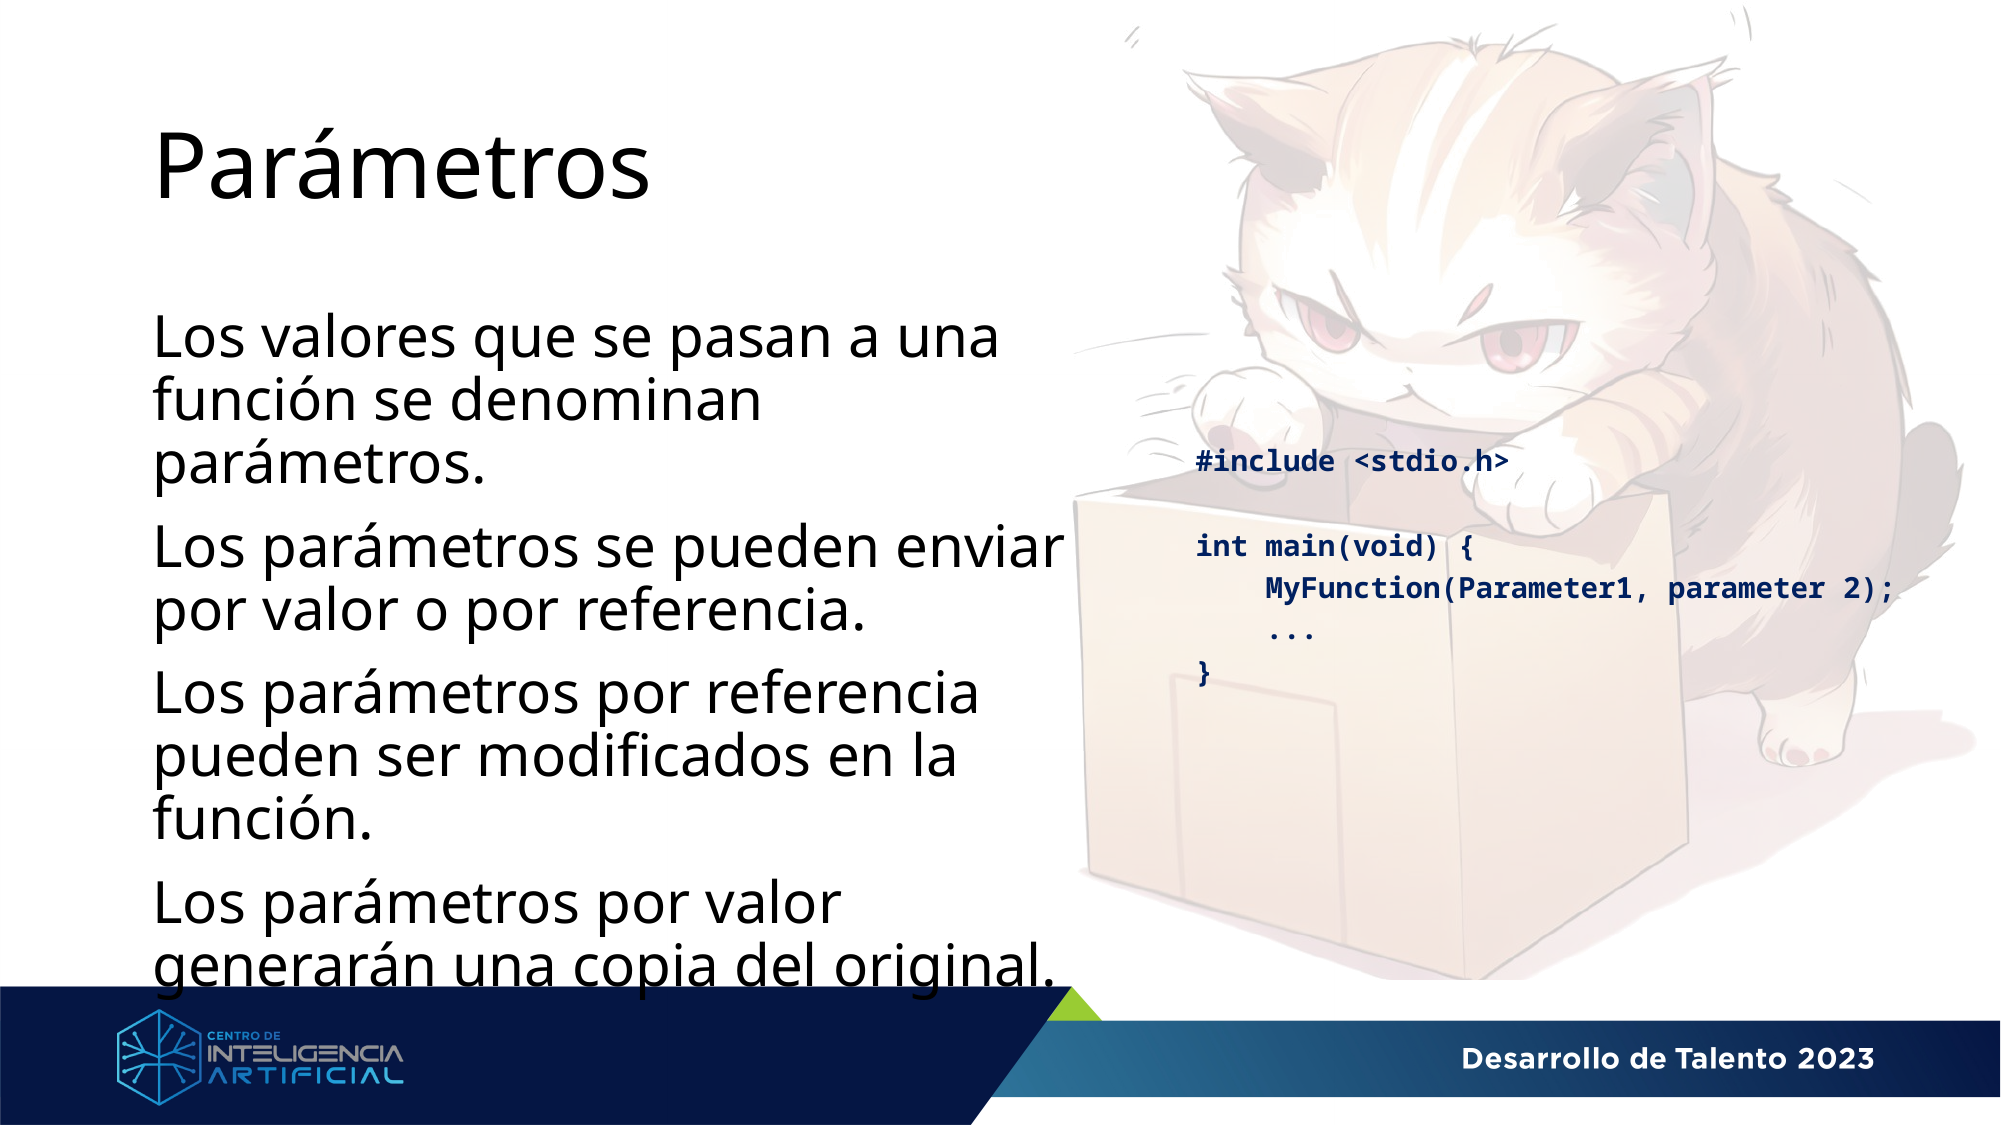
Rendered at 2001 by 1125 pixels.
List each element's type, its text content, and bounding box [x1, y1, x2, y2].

picture [0, 0, 2001, 1125]
title Parámetros [137, 59, 1049, 278]
list Los valores que se pasan a una función se denominan parámetros. Los parámetros se pueden enviar por valor o por referencia. Los parámetros por referencia pueden ser modificados en la función. Los parámetros por valor generarán una copia del original. [137, 299, 1049, 969]
